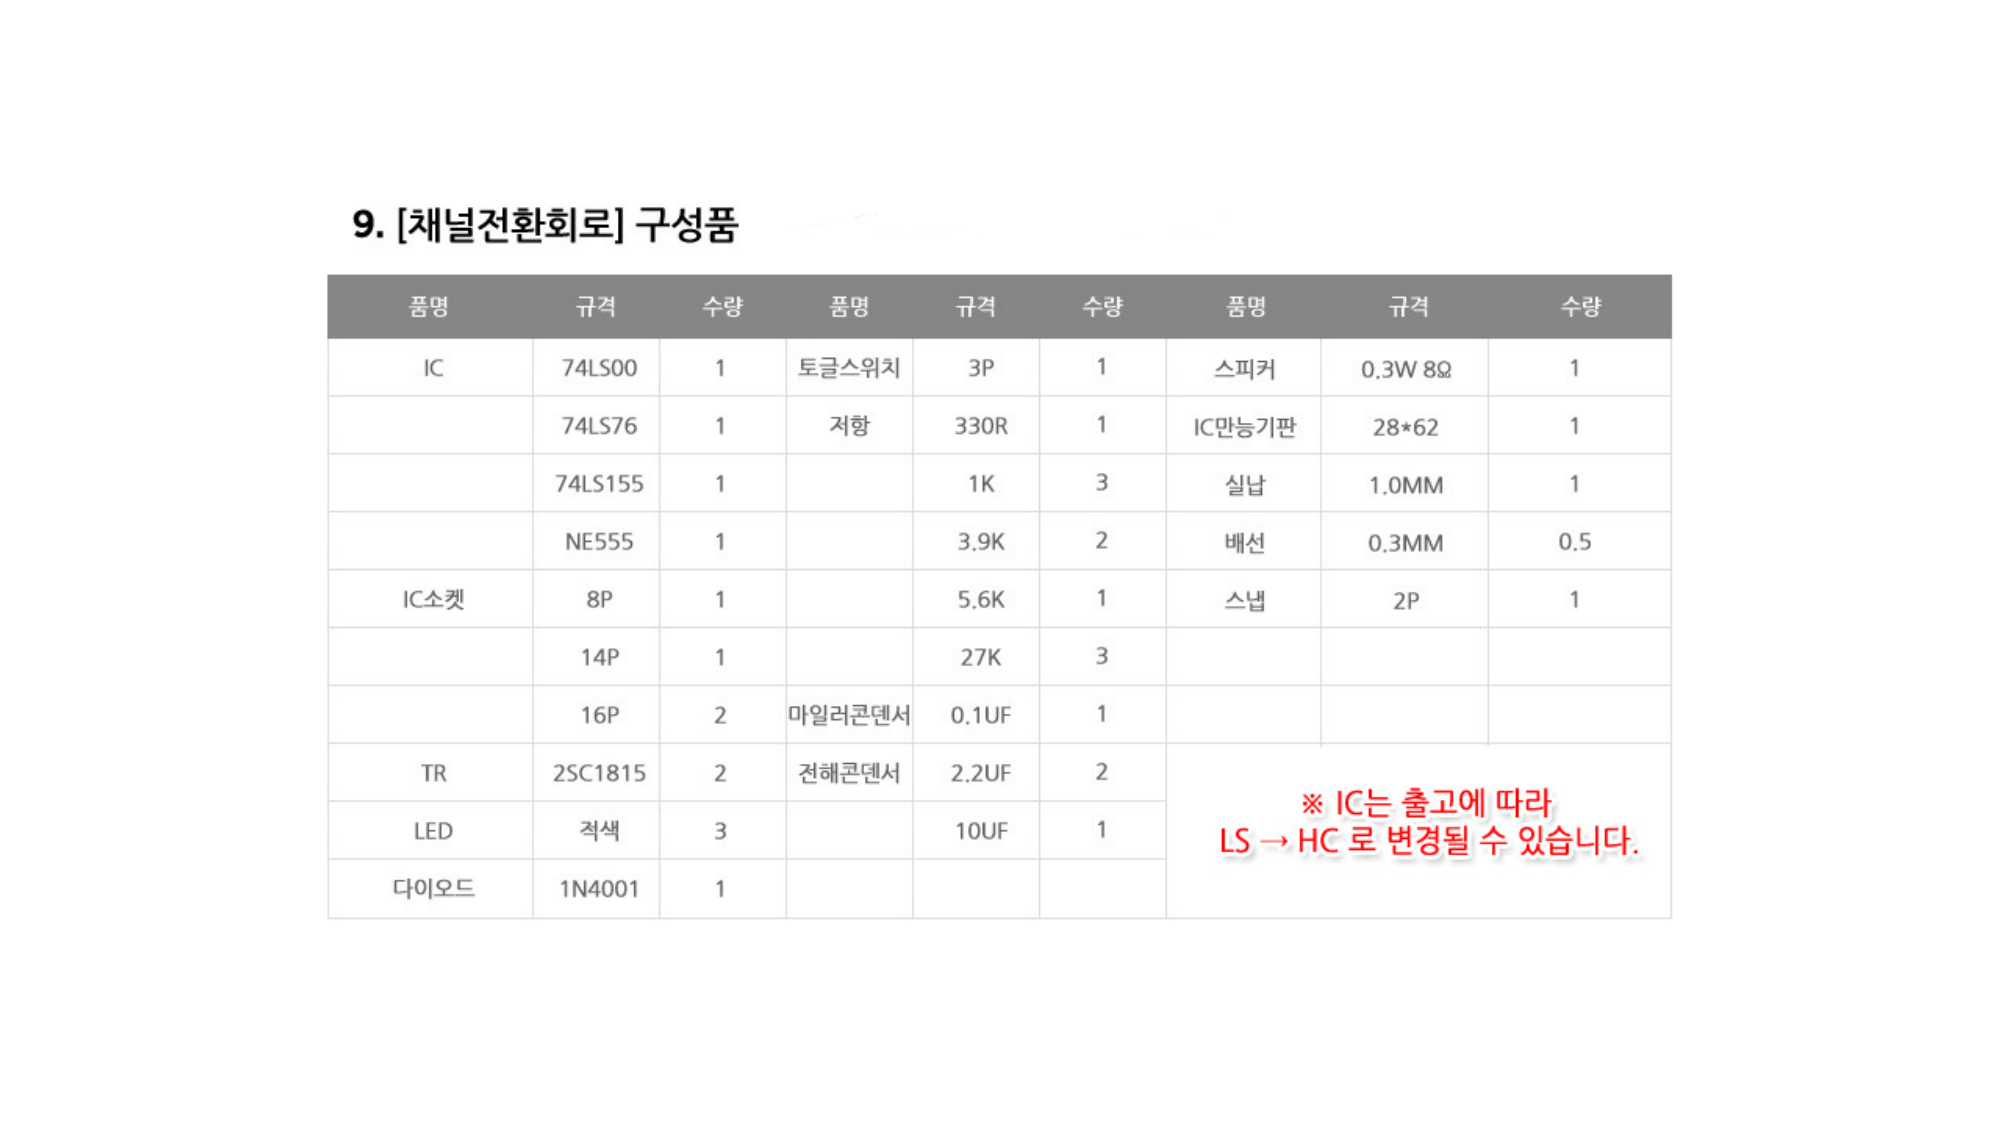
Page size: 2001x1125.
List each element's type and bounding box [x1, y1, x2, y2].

picture [323, 203, 1677, 921]
